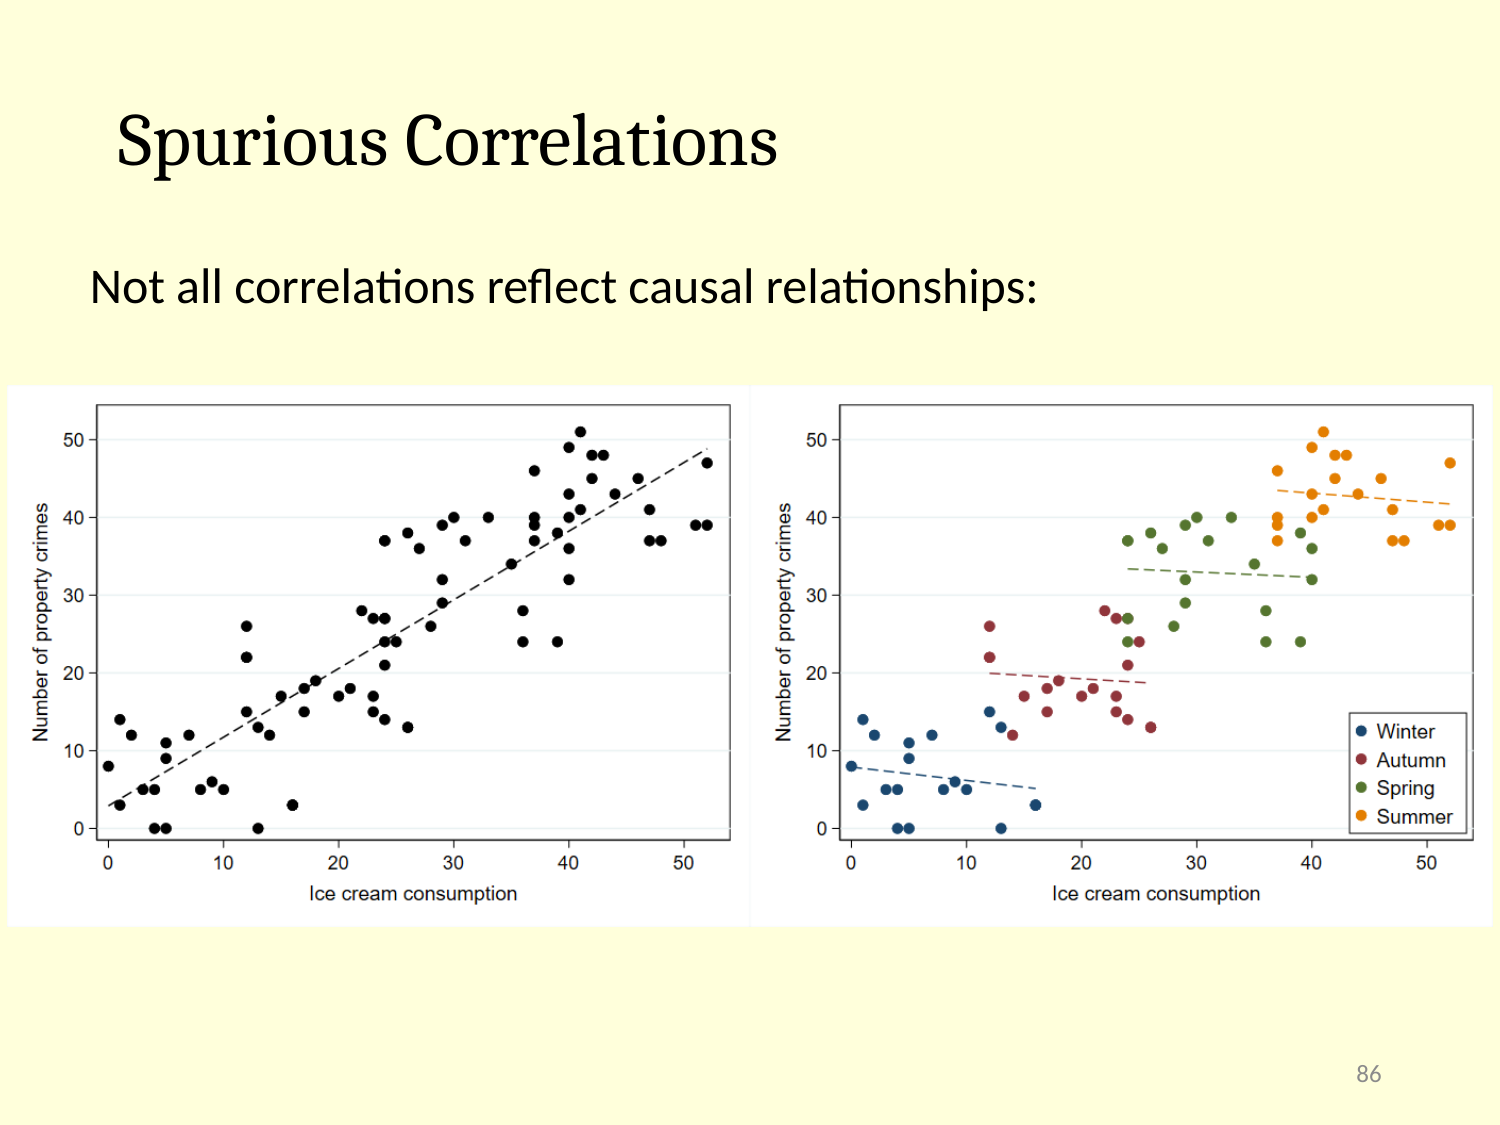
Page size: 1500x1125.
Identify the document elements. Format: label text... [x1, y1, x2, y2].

title Spurious Correlations [103, 36, 1397, 246]
picture [7, 385, 749, 927]
text_box Not all correlations reflect causal relationships: [74, 246, 1425, 321]
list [749, 385, 1493, 927]
slide_number 86 [1059, 1042, 1397, 1103]
